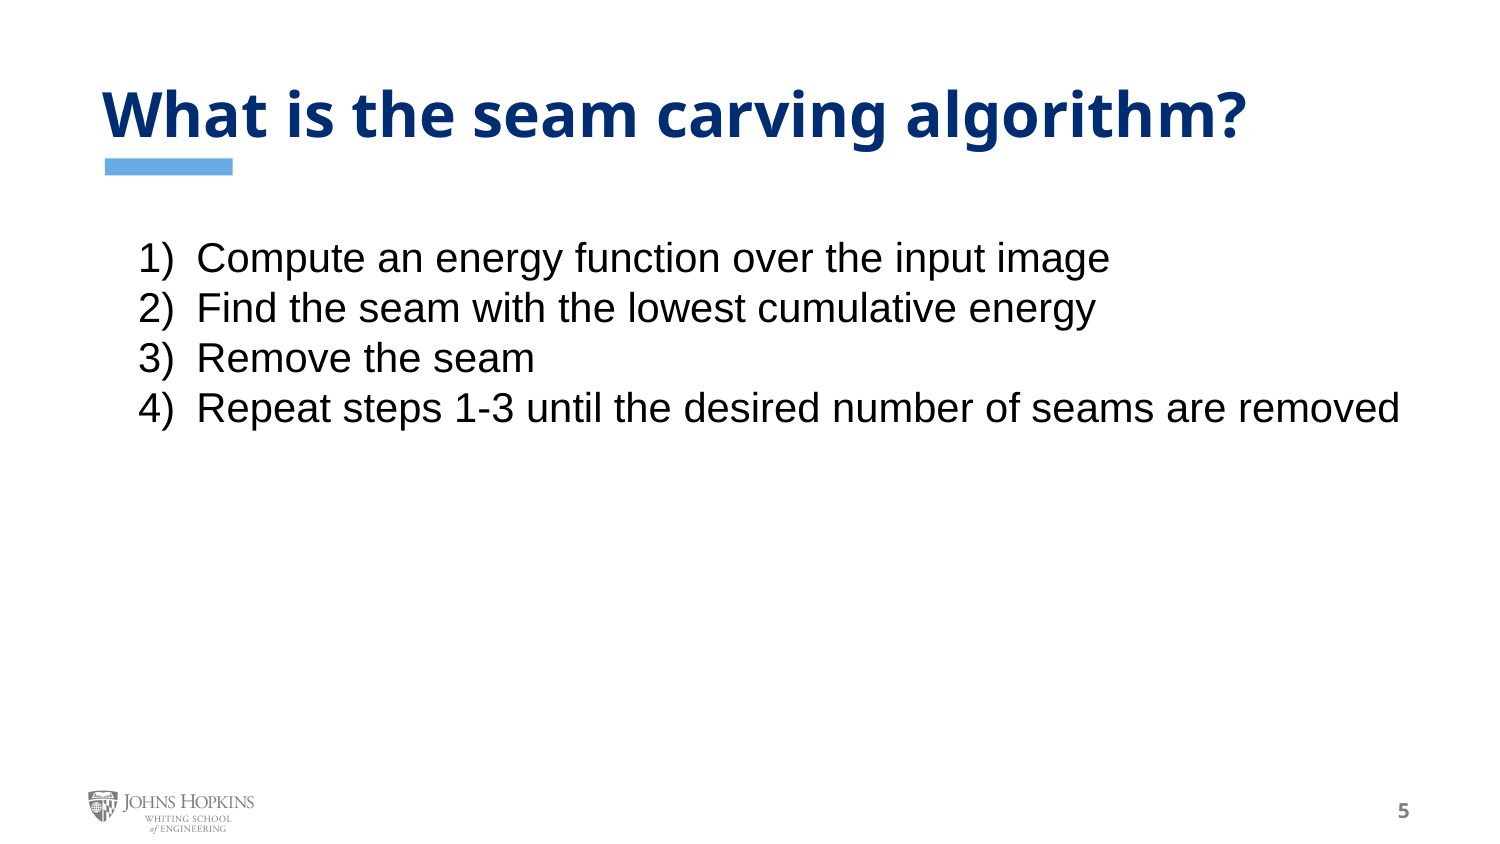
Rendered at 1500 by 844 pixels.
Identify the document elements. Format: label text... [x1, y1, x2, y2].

title What is the seam carving algorithm? [87, 17, 1414, 159]
text_box Compute an energy function over the input image Find the seam with the lowest cumulative energy Remove the seam Repeat steps 1-3 until the desired number of seams are removed [106, 215, 1425, 446]
